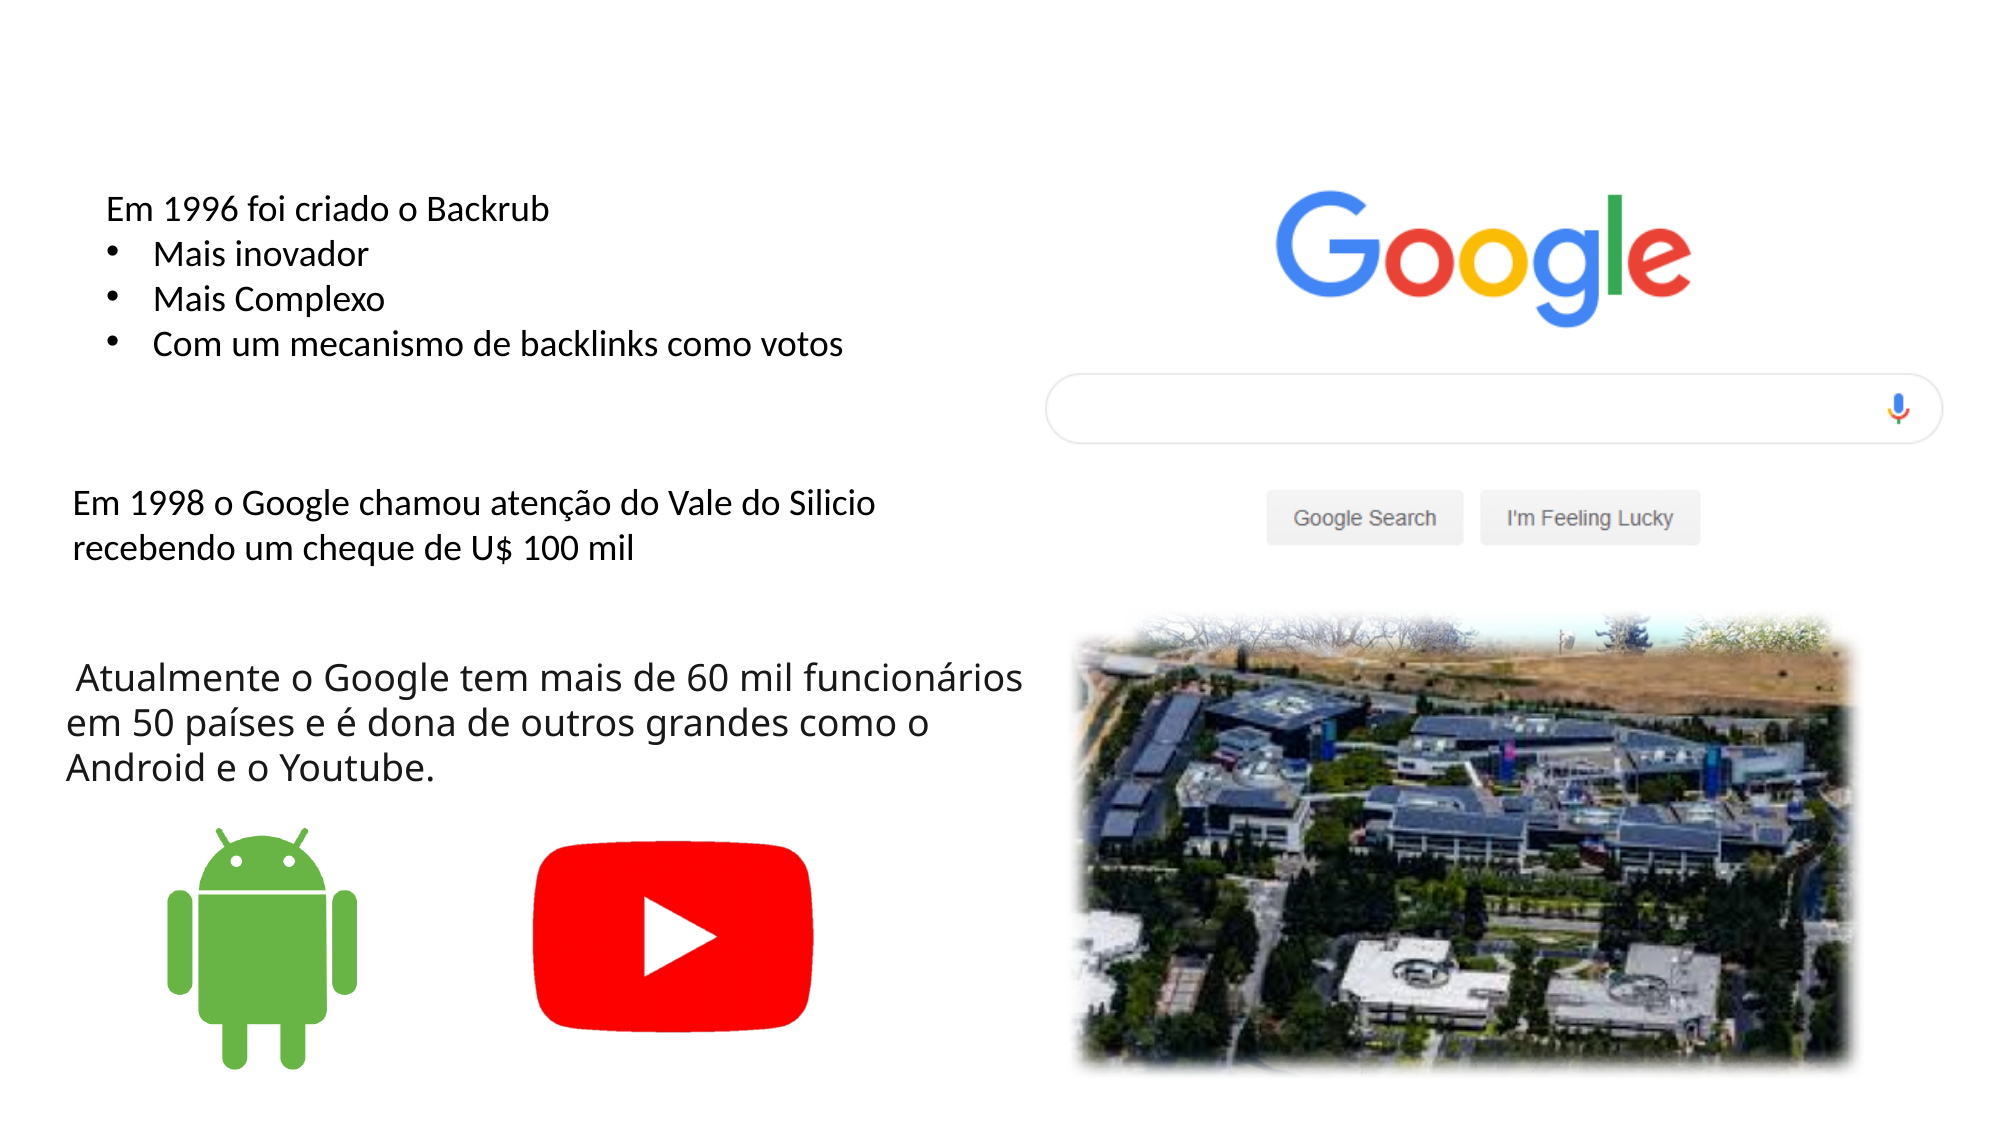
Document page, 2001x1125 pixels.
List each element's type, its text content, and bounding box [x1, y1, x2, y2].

text_box Em 1998 o Google chamou atenção do Vale do Silicio recebendo um cheque de U$ 100 mil [57, 470, 935, 621]
picture [477, 748, 868, 1125]
picture [1066, 607, 1865, 1079]
text_box Em 1996 foi criado o Backrub Mais inovador Mais Complexo Com um mecanismo de backlinks como votos [91, 176, 902, 371]
text_box Atualmente o Google tem mais de 60 mil funcionários em 50 países e é dona de outros grandes como o Android e o Youtube. [51, 646, 1052, 797]
picture [135, 811, 359, 1071]
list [1004, 143, 1970, 598]
